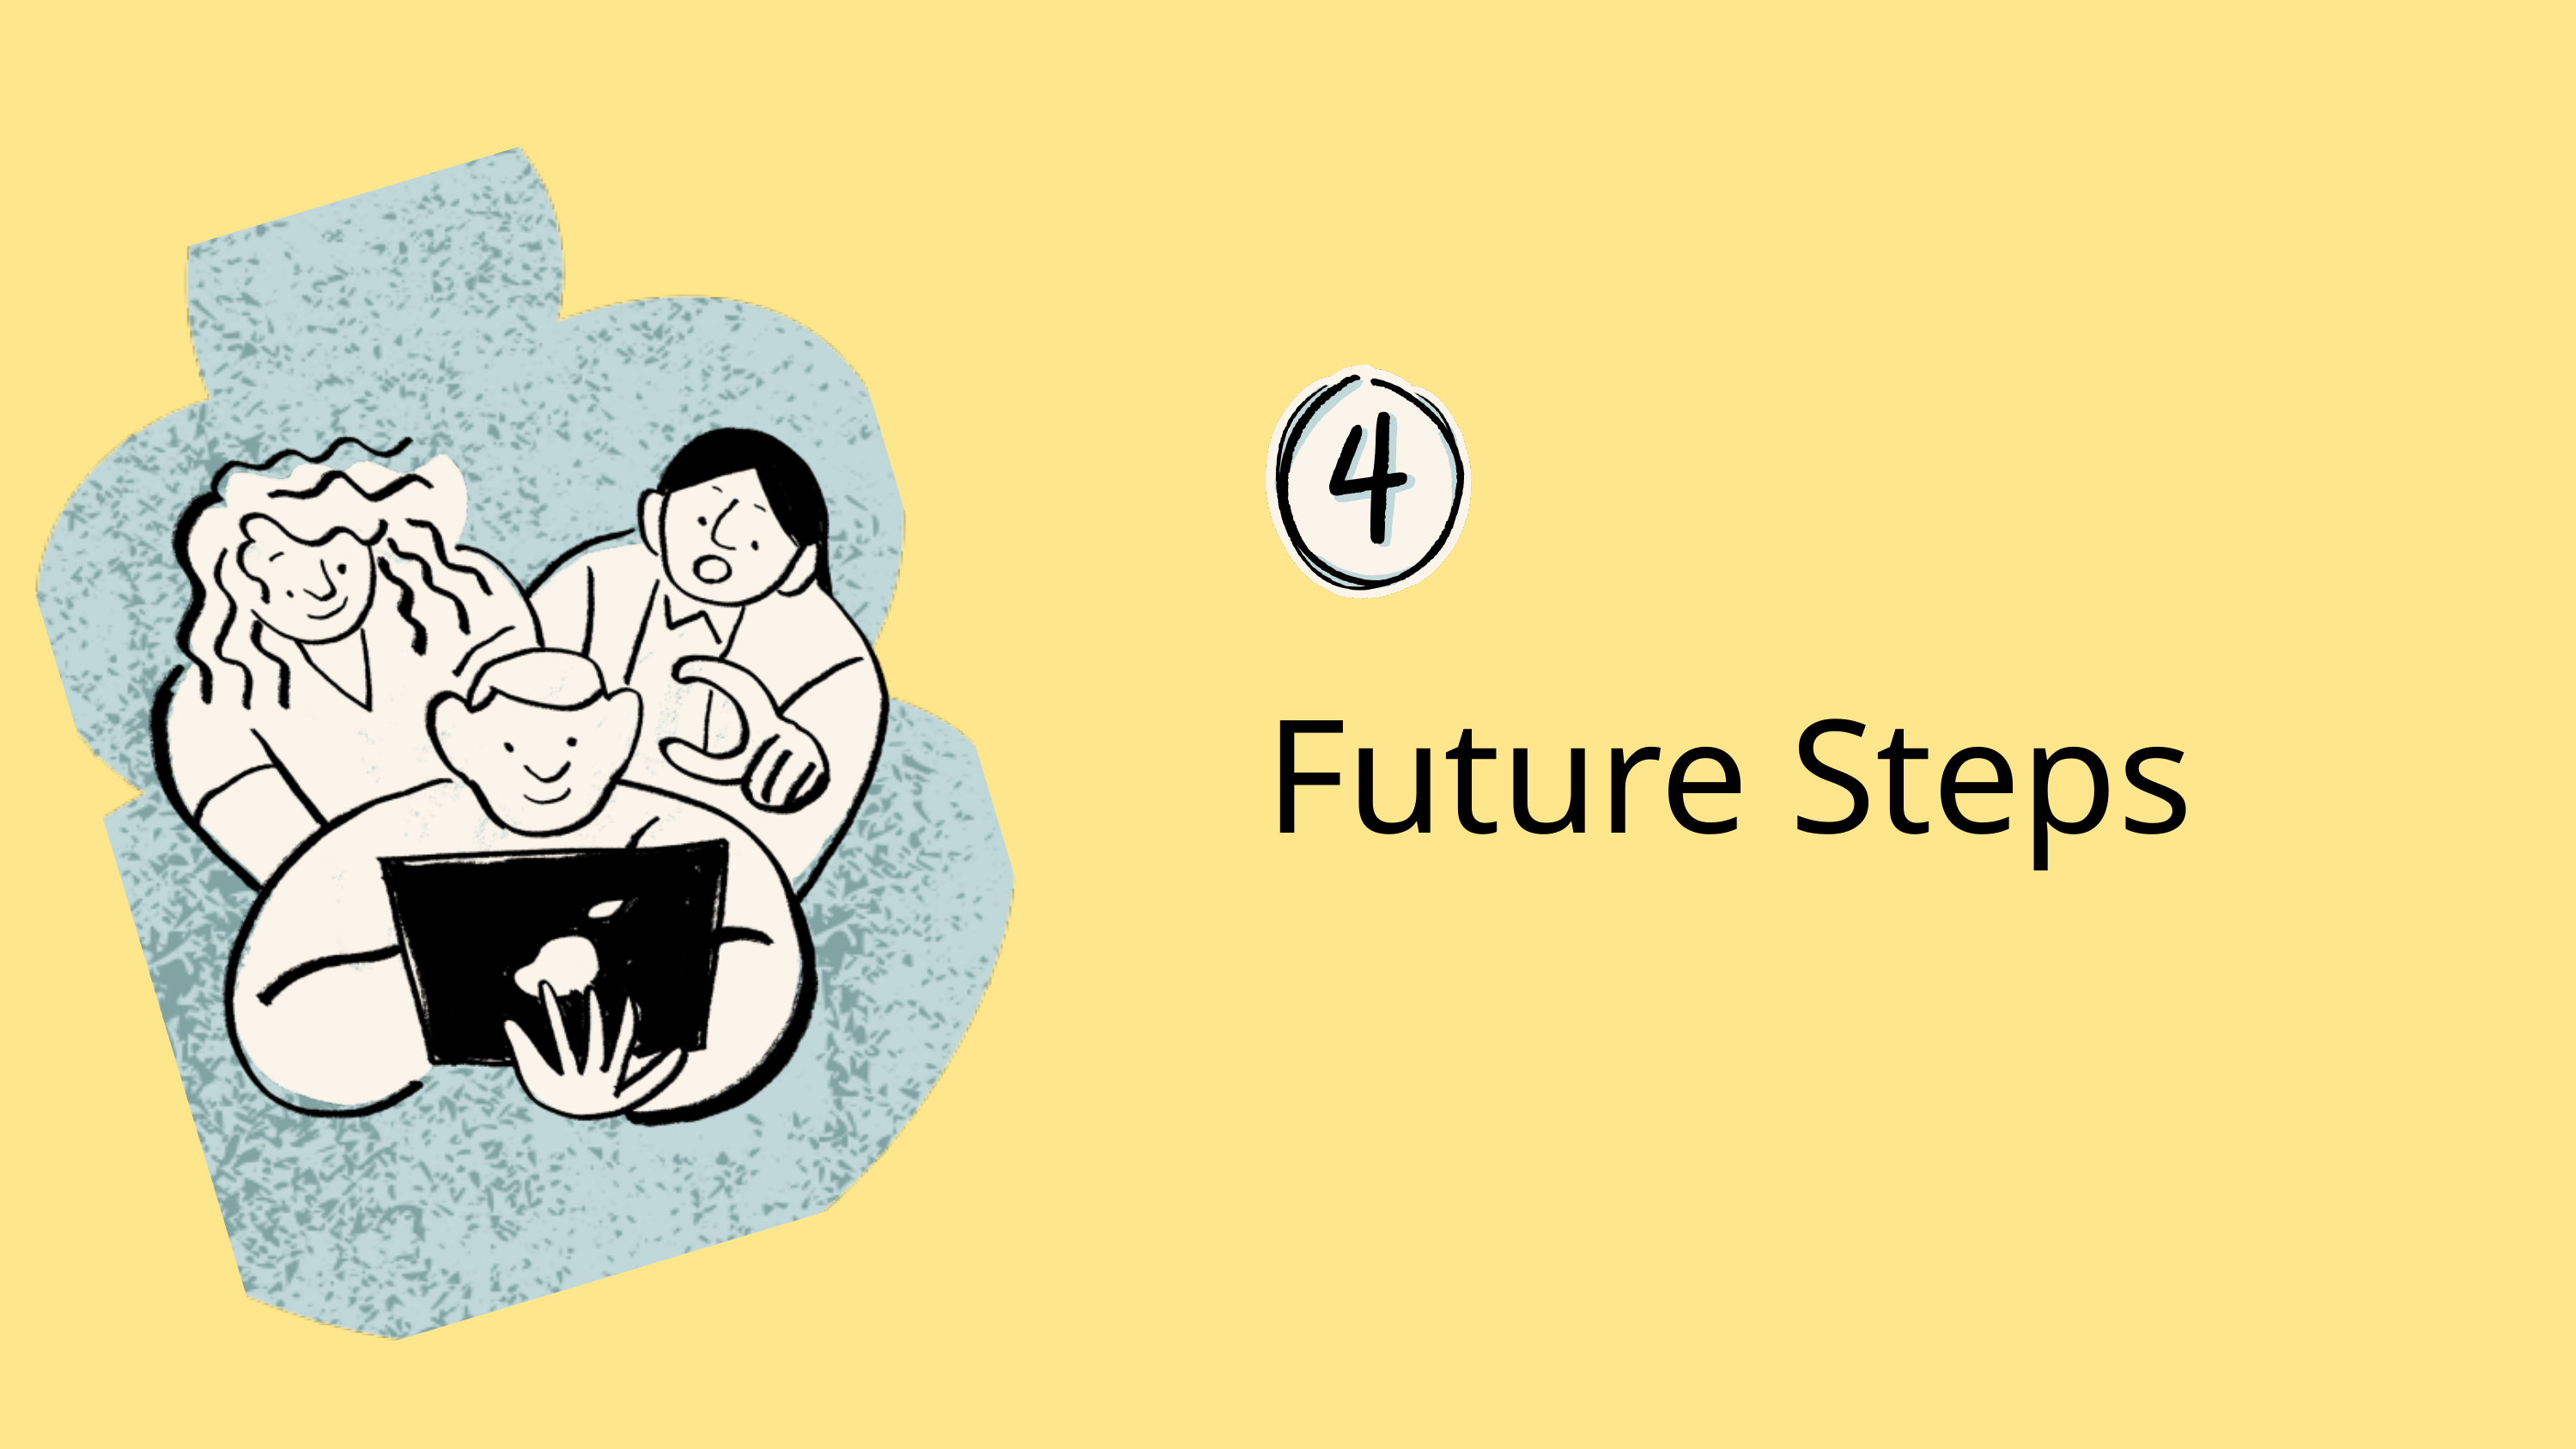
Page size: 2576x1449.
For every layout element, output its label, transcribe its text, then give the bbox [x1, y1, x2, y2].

text_box [197, 477, 1091, 1379]
text_box [144, 421, 895, 1132]
text_box Future Steps [1265, 638, 2432, 865]
text_box [0, 70, 878, 956]
text_box [1265, 365, 1472, 599]
